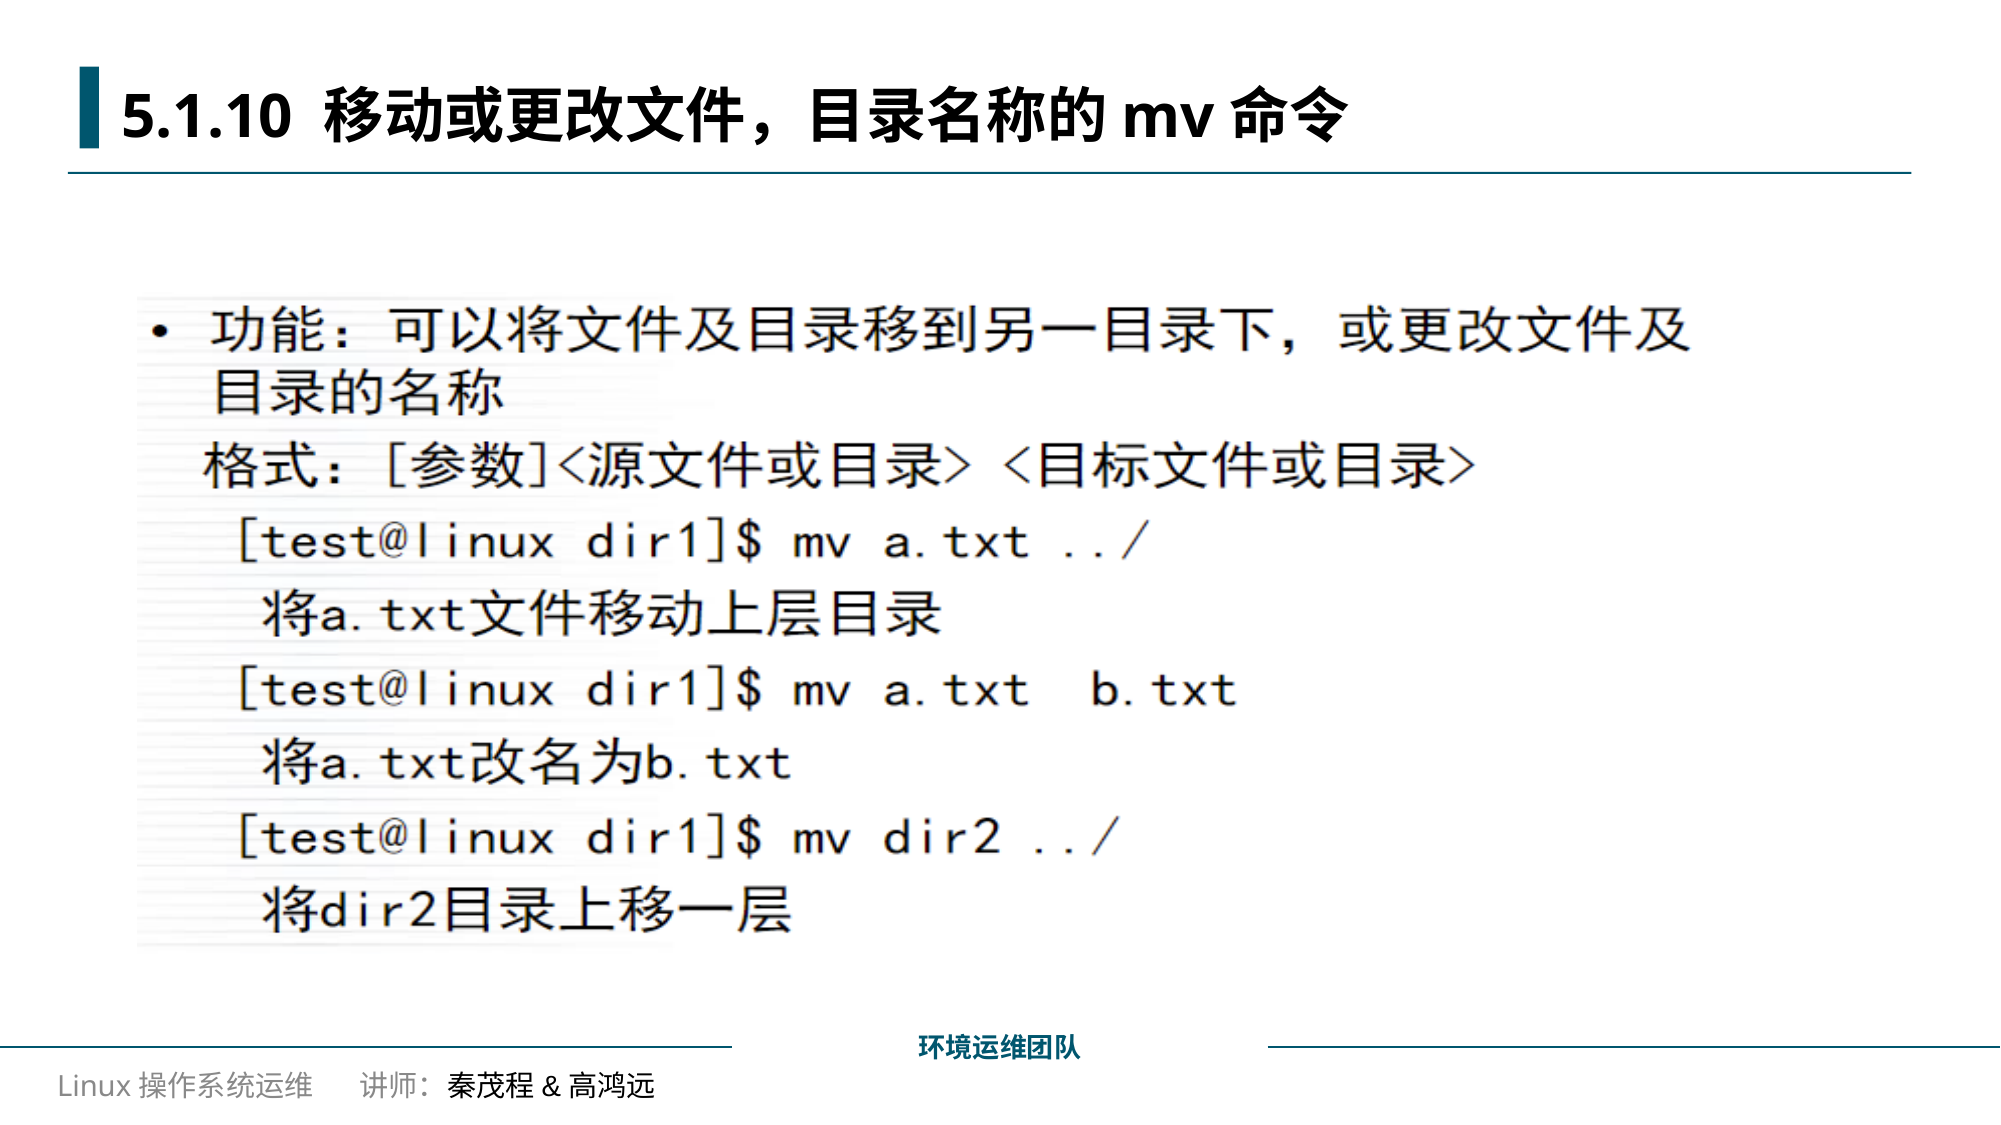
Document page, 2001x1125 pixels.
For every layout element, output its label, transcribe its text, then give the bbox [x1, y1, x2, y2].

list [137, 292, 1730, 954]
title 5.1.10 移动或更改文件，目录名称的mv命令 [103, 66, 1460, 161]
